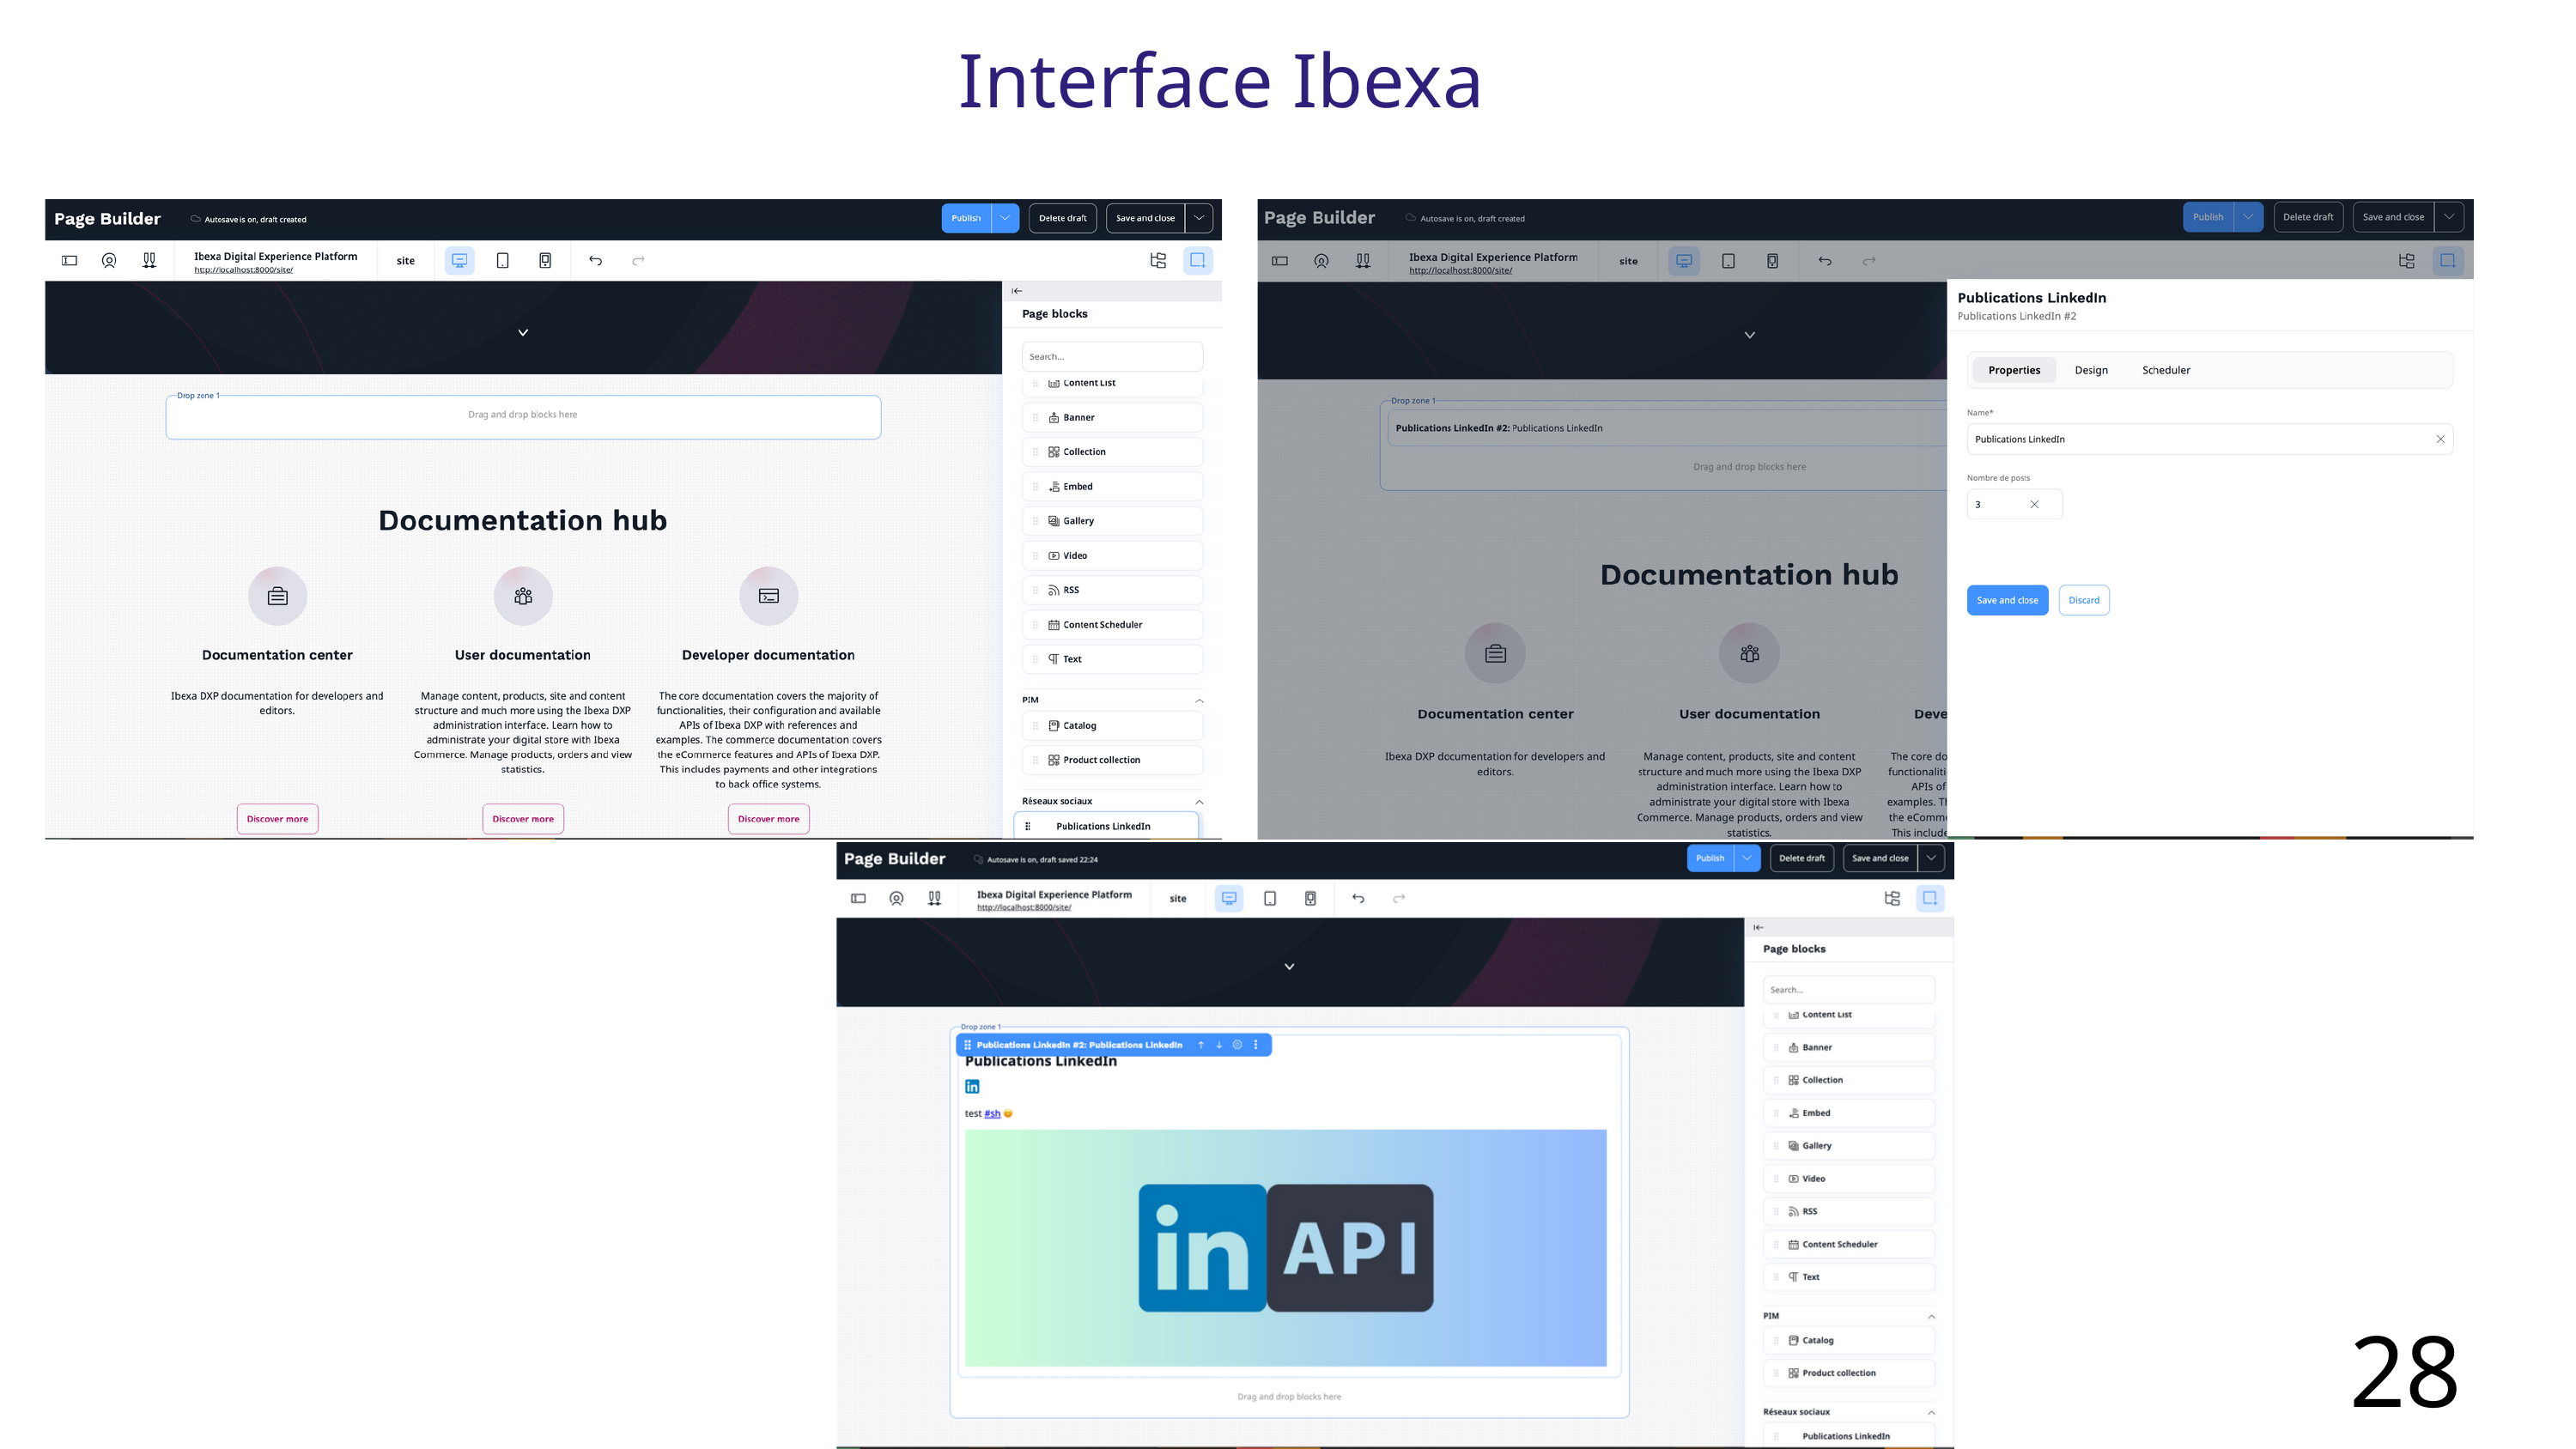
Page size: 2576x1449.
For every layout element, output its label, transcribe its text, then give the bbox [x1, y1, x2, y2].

text_box [1257, 199, 2474, 840]
text_box Interface Ibexa [663, 37, 1781, 123]
text_box [836, 842, 1954, 1449]
text_box [45, 199, 1223, 840]
text_box 28 [2349, 1288, 2463, 1427]
